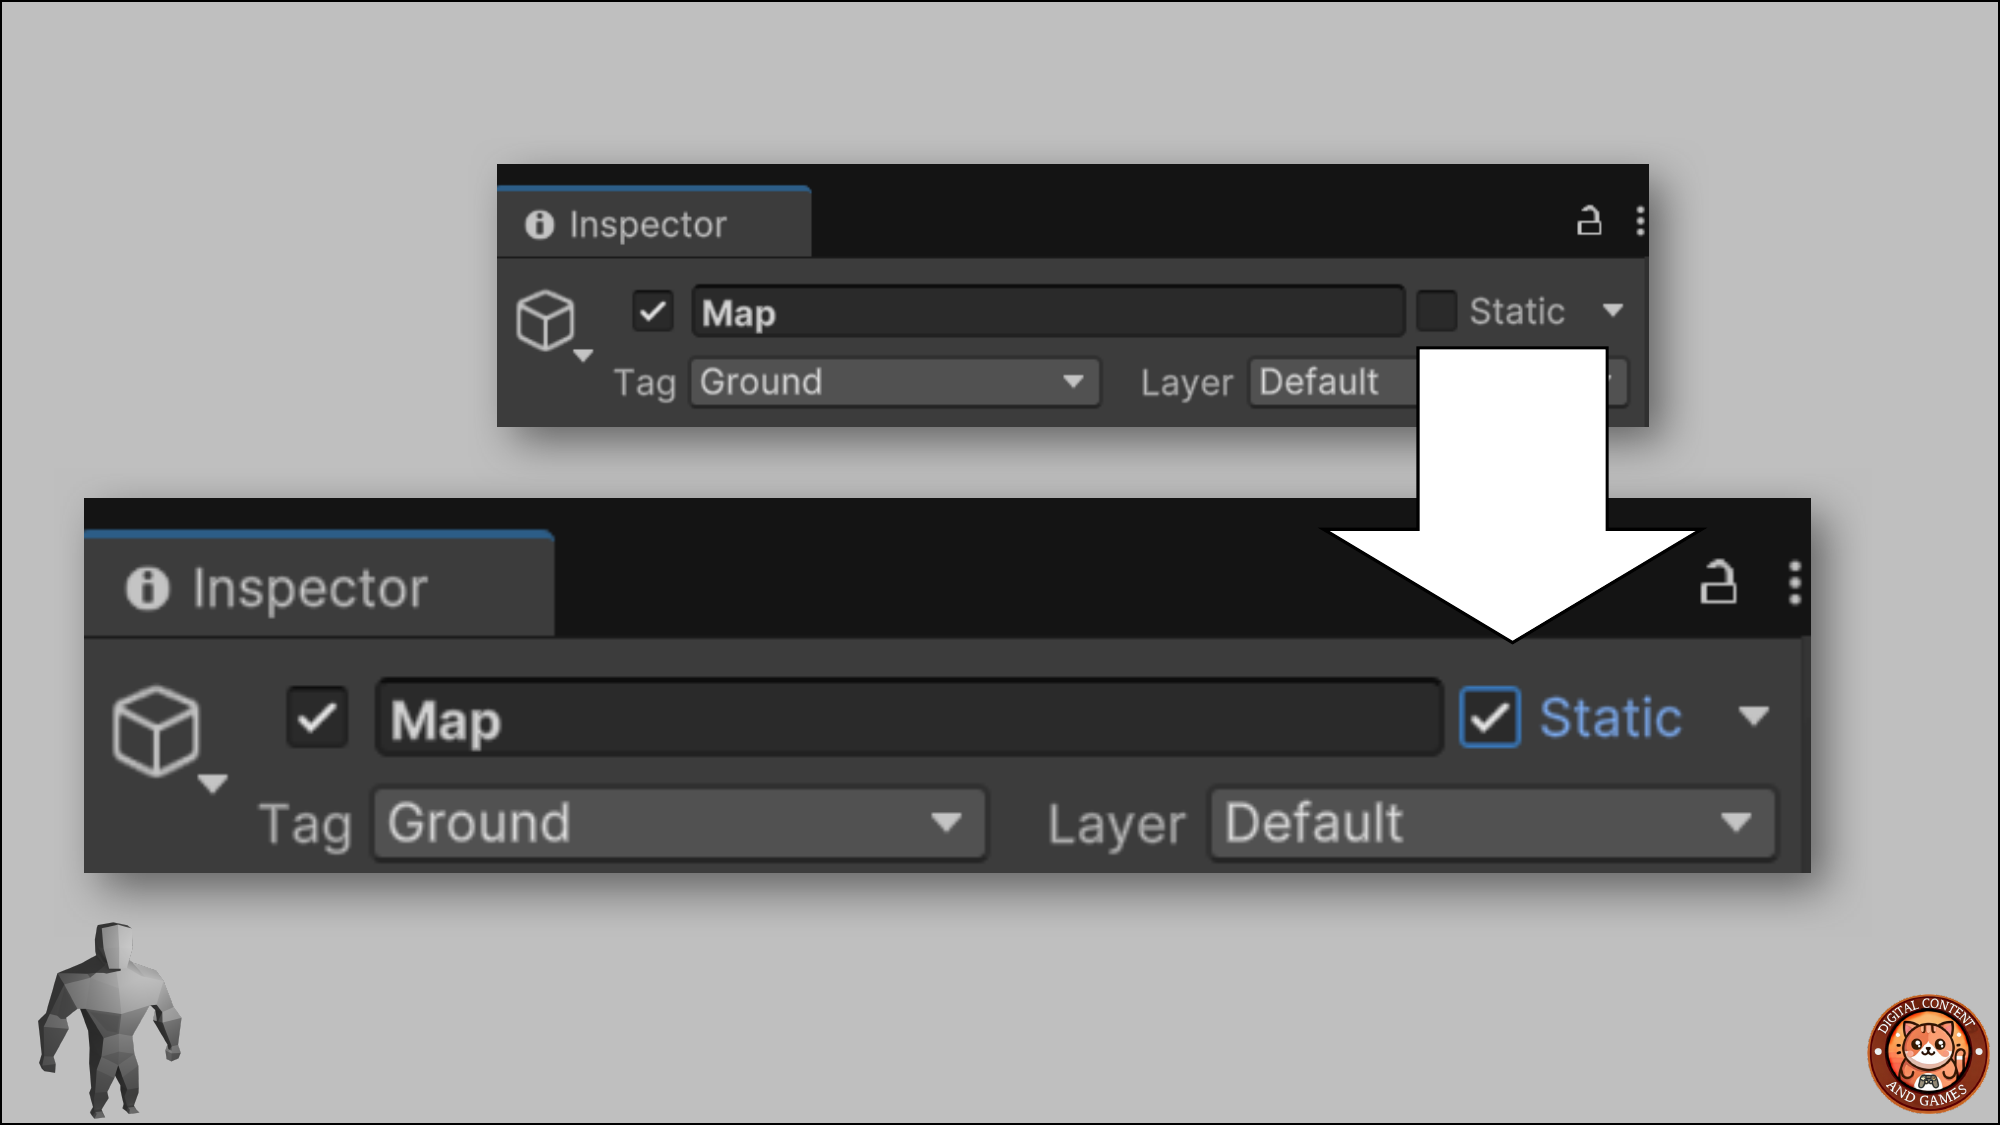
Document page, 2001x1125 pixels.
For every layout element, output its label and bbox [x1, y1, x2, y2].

picture [0, 915, 351, 1125]
picture [83, 497, 1811, 873]
text_box [1416, 427, 1609, 497]
picture [497, 164, 1650, 427]
text_box [0, 0, 2000, 1125]
picture [1866, 993, 1991, 1115]
